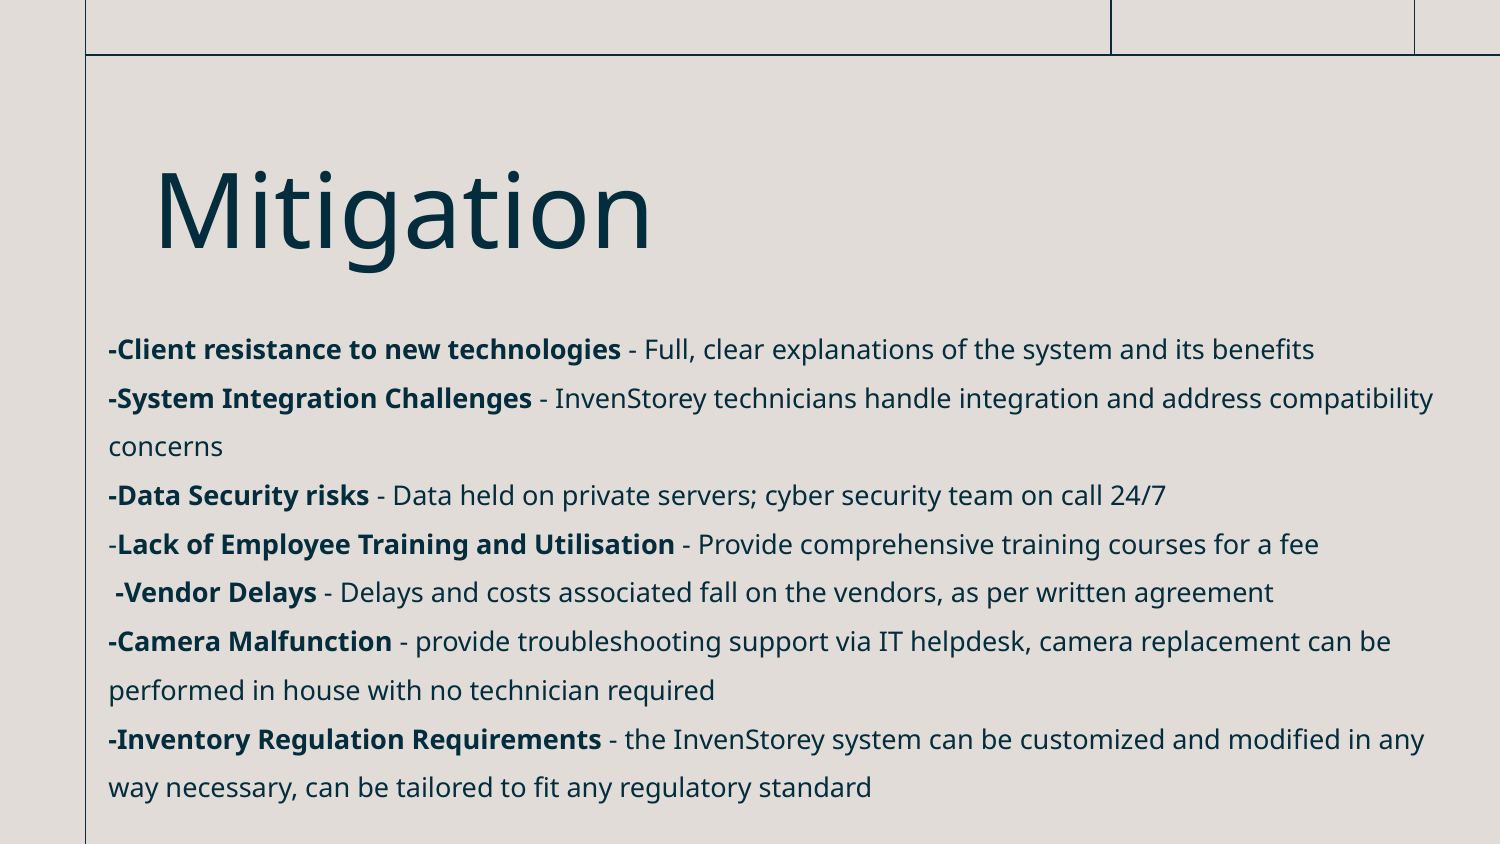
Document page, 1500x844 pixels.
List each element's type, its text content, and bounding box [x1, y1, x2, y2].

text_box -Client resistance to new technologies - Full, clear explanations of the system and its benefits -System Integration Challenges - InvenStorey technicians handle integration and address compatibility concerns -Data Security risks - Data held on private servers; cyber security team on call 24/7 -Lack of Employee Training and Utilisation - Provide comprehensive training courses for a fee -Vendor Delays - Delays and costs associated fall on the vendors, as per written agreement -Camera Malfunction - provide troubleshooting support via IT helpdesk, camera replacement can be performed in house with no technician required -Inventory Regulation Requirements - the InvenStorey system can be customized and modified in any way necessary, can be tailored to fit any regulatory standard [93, 301, 1463, 833]
title Mitigation [138, 103, 719, 301]
